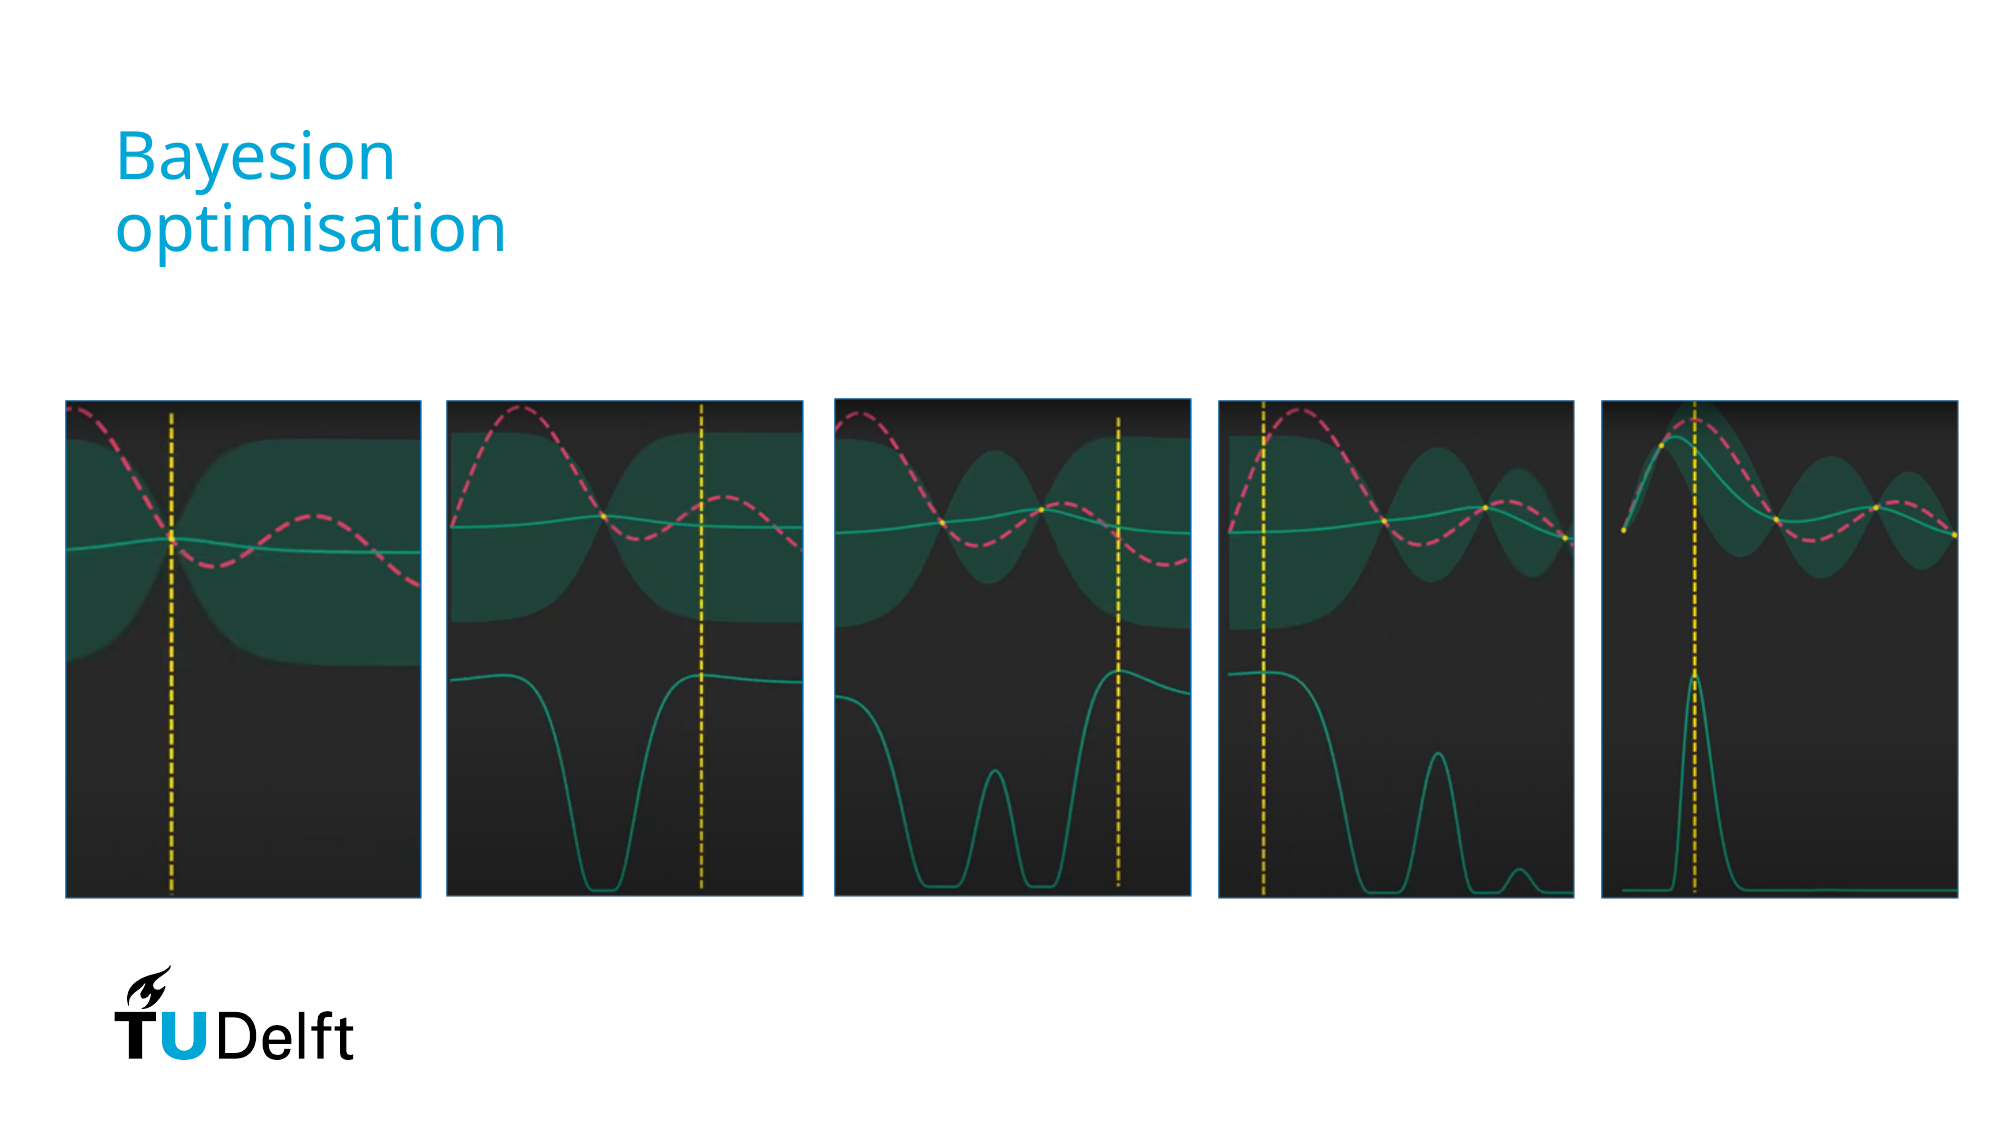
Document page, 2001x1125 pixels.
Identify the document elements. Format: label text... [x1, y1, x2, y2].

picture [445, 398, 805, 899]
picture [64, 398, 424, 901]
picture [833, 397, 1193, 898]
picture [1600, 398, 1960, 901]
picture [1216, 398, 1576, 901]
title Bayesion optimisation [114, 121, 809, 400]
